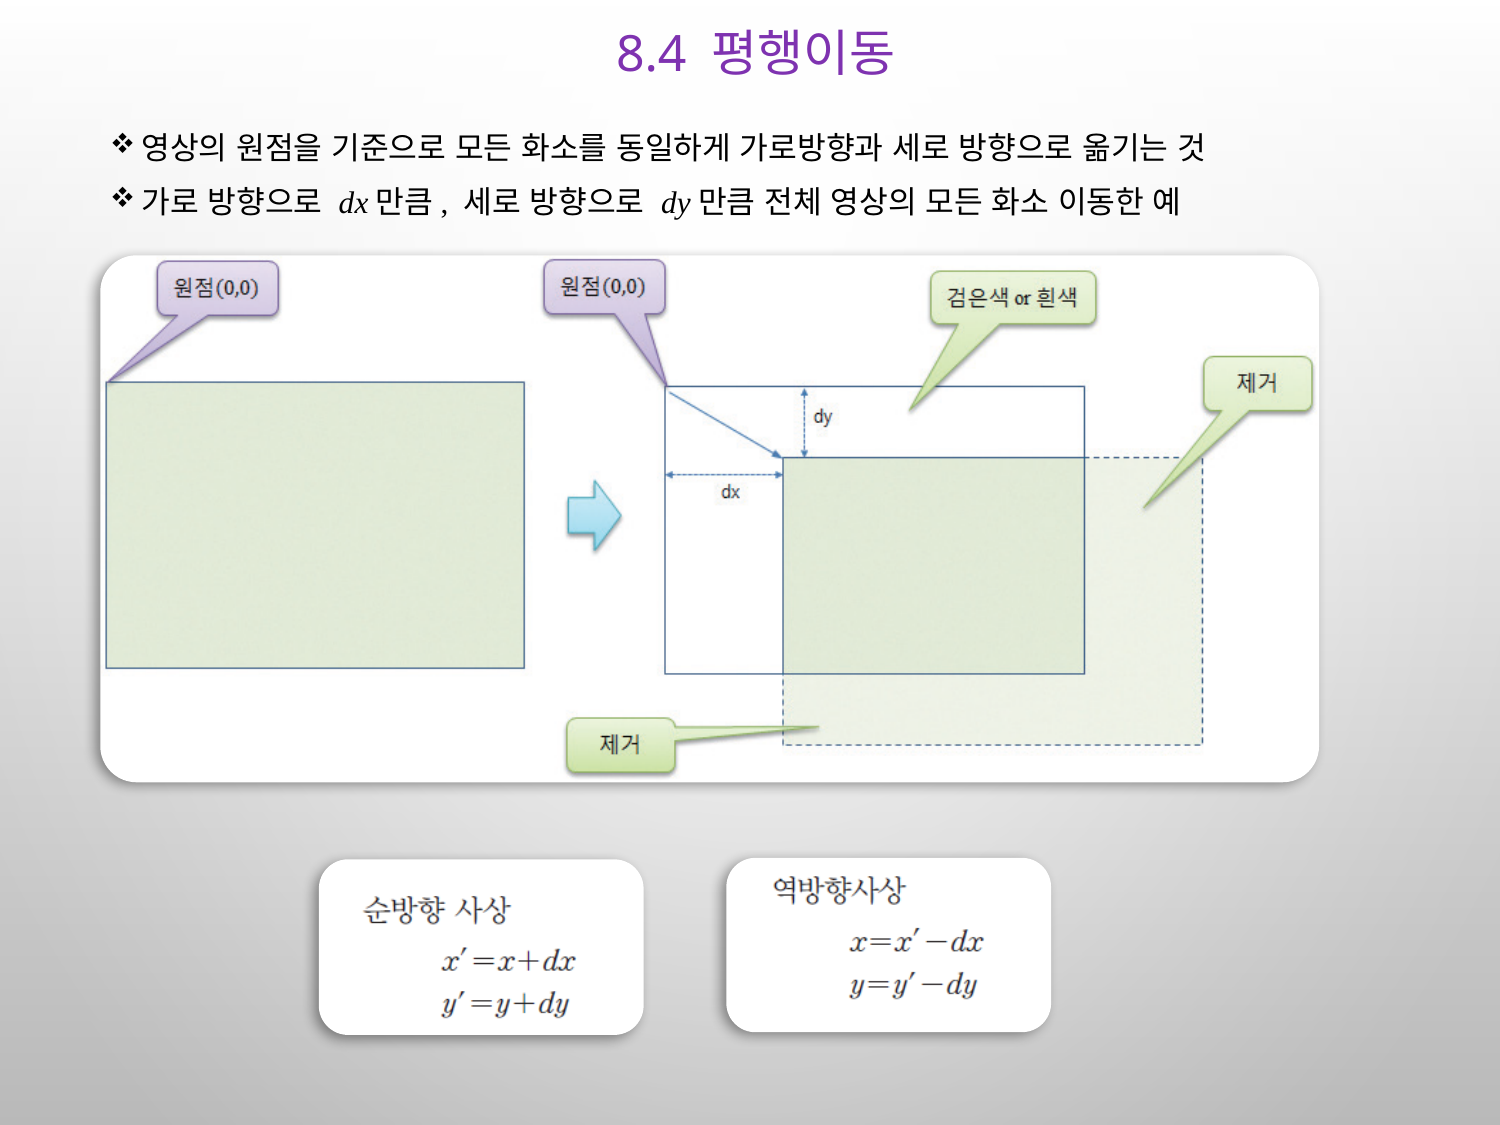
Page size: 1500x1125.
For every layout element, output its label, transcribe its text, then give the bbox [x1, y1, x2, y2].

picture [0, 0, 1500, 1125]
list 영상의 원점을 기준으로 모든 화소를 동일하게 가로방향과 세로 방향으로 옮기는 것 가로 방향으로 dx만큼, 세로 방향으로 dy만큼 전체 영상의 모든 화소 이동한 예 [53, 113, 1459, 1102]
title 8.4 평행이동 [53, 4, 1459, 107]
